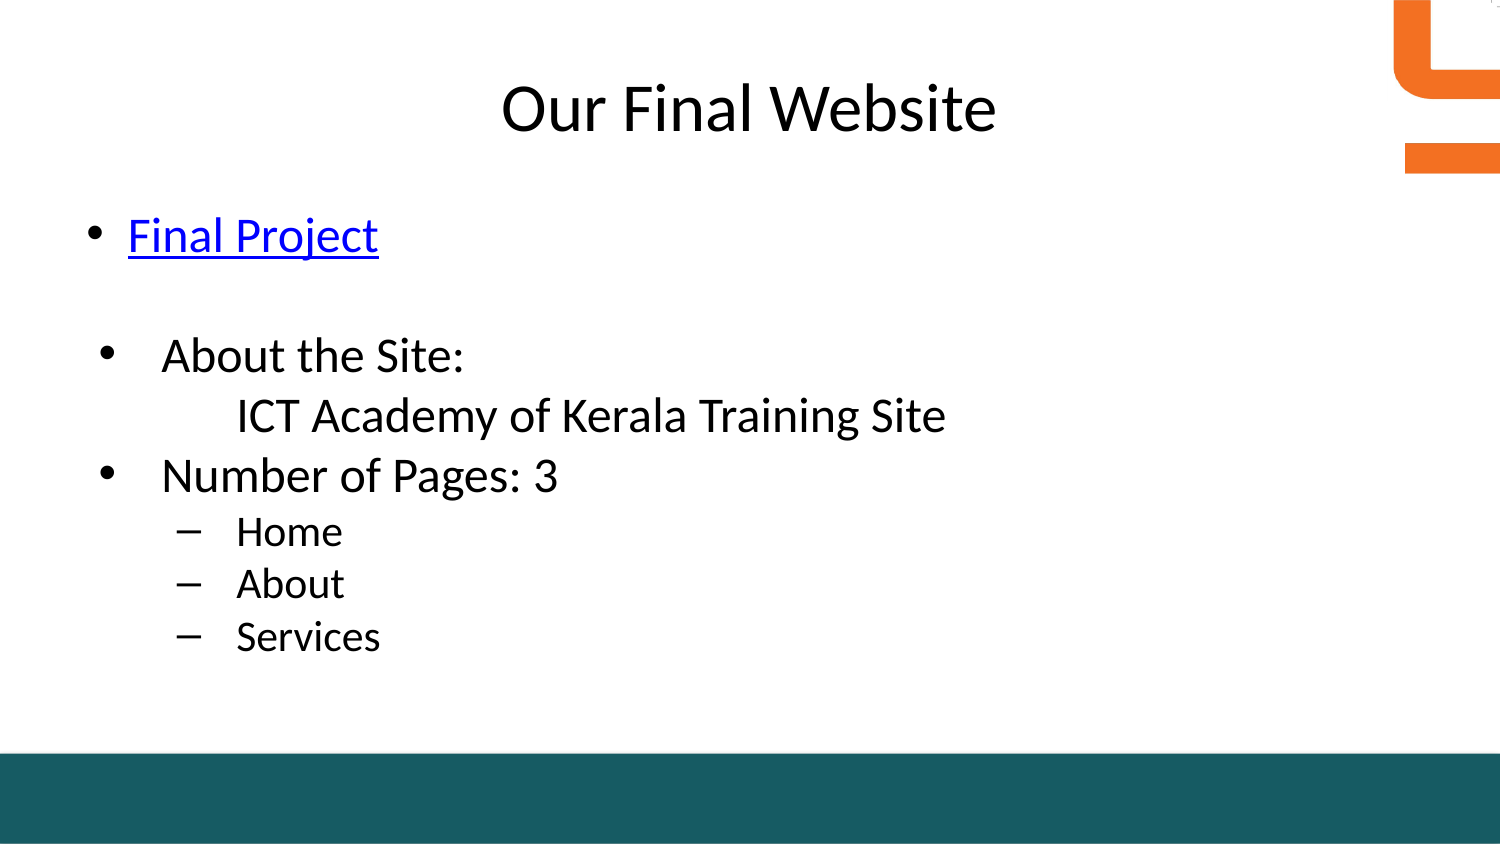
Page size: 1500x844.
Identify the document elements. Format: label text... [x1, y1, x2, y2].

picture [1425, 143, 1500, 175]
list Final Project About the Site: ICT Academy of Kerala Training Site Number of Pages: 3 Home About Services [75, 196, 1425, 754]
picture [1387, 0, 1500, 101]
title Our Final Website [75, 33, 1425, 175]
